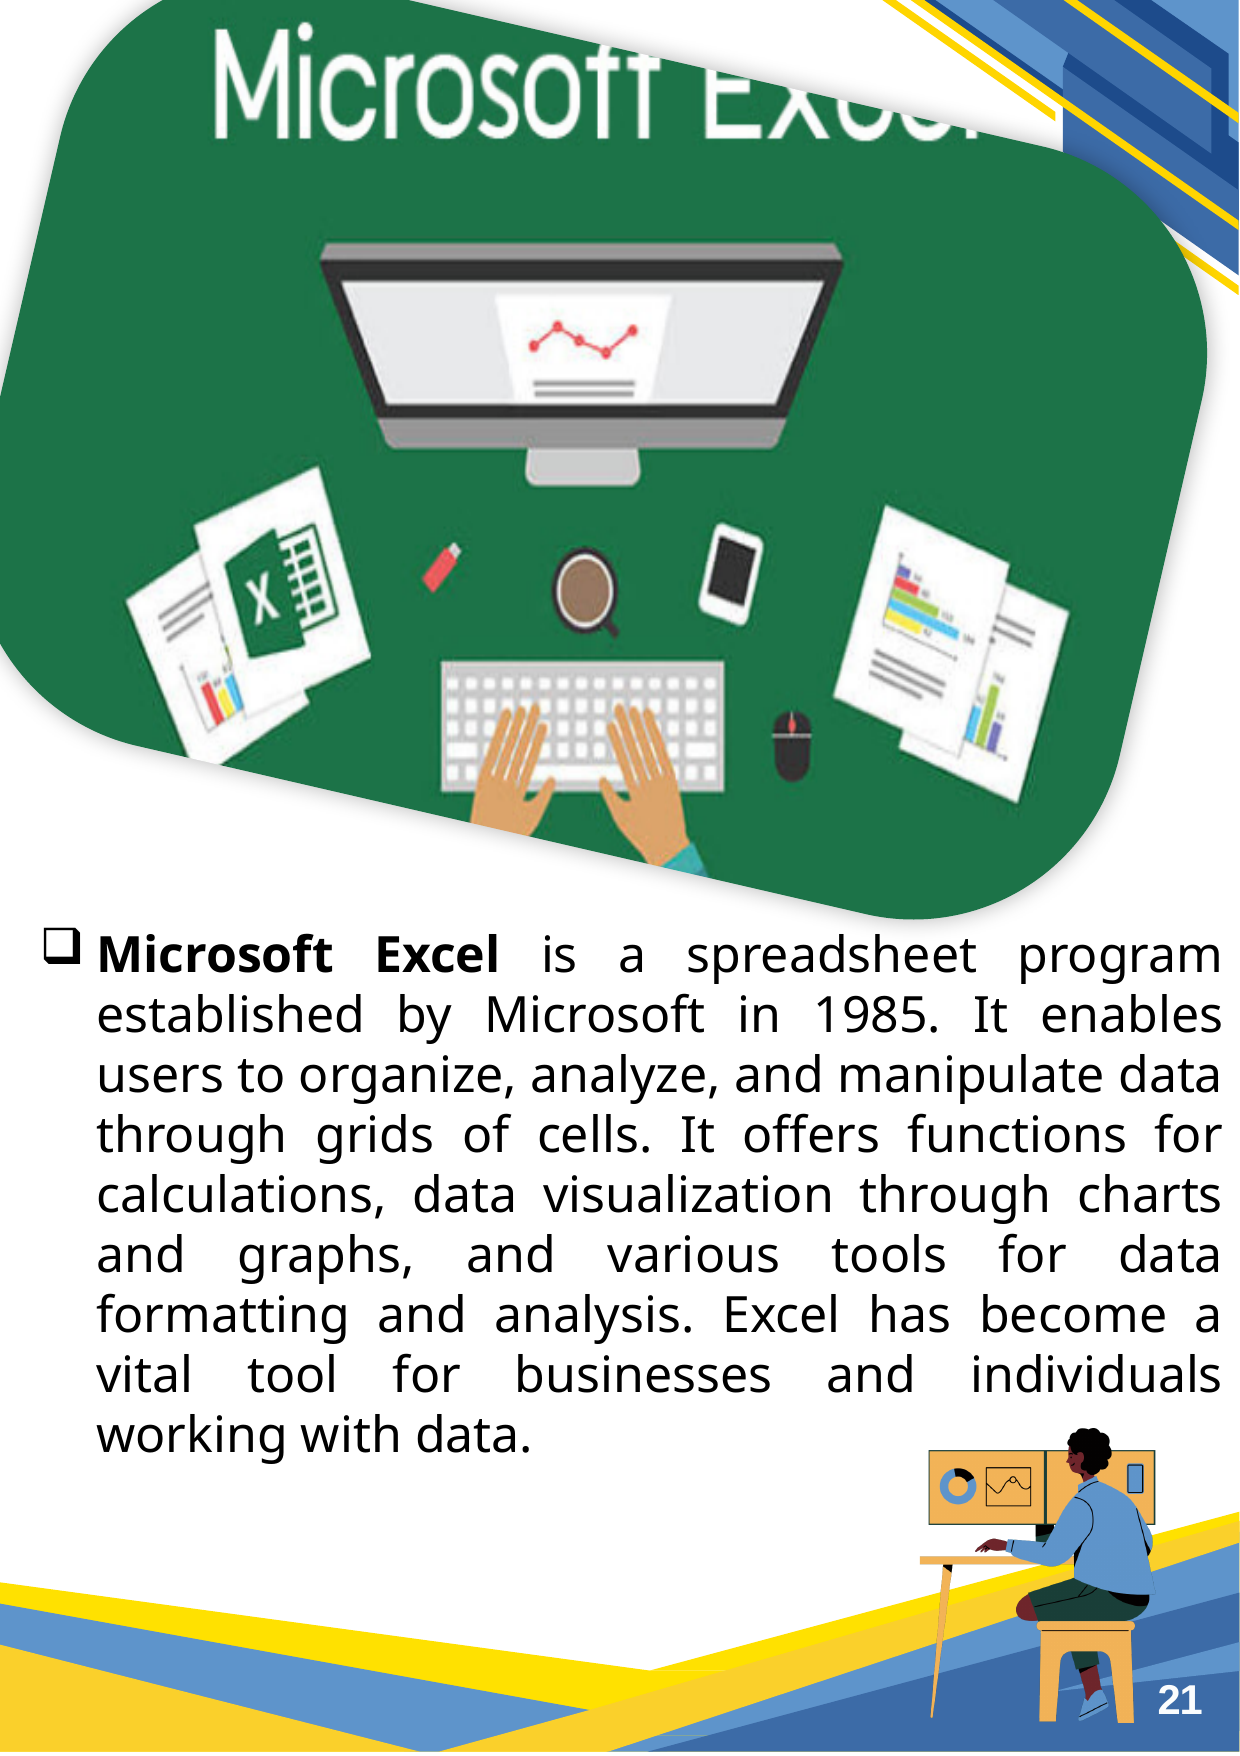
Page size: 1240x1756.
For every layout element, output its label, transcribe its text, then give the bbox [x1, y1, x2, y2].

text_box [0, 1427, 1240, 1753]
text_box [881, 0, 1239, 296]
text_box Microsoft Excel is a spreadsheet program established by Microsoft in 1985. It enables users to organize, analyze, and manipulate data through grids of cells. It offers functions for calculations, data visualization through charts and graphs, and various tools for data formatting and analysis. Excel has become a vital tool for businesses and individuals working with data. [25, 915, 1239, 1427]
picture [0, 0, 1208, 920]
